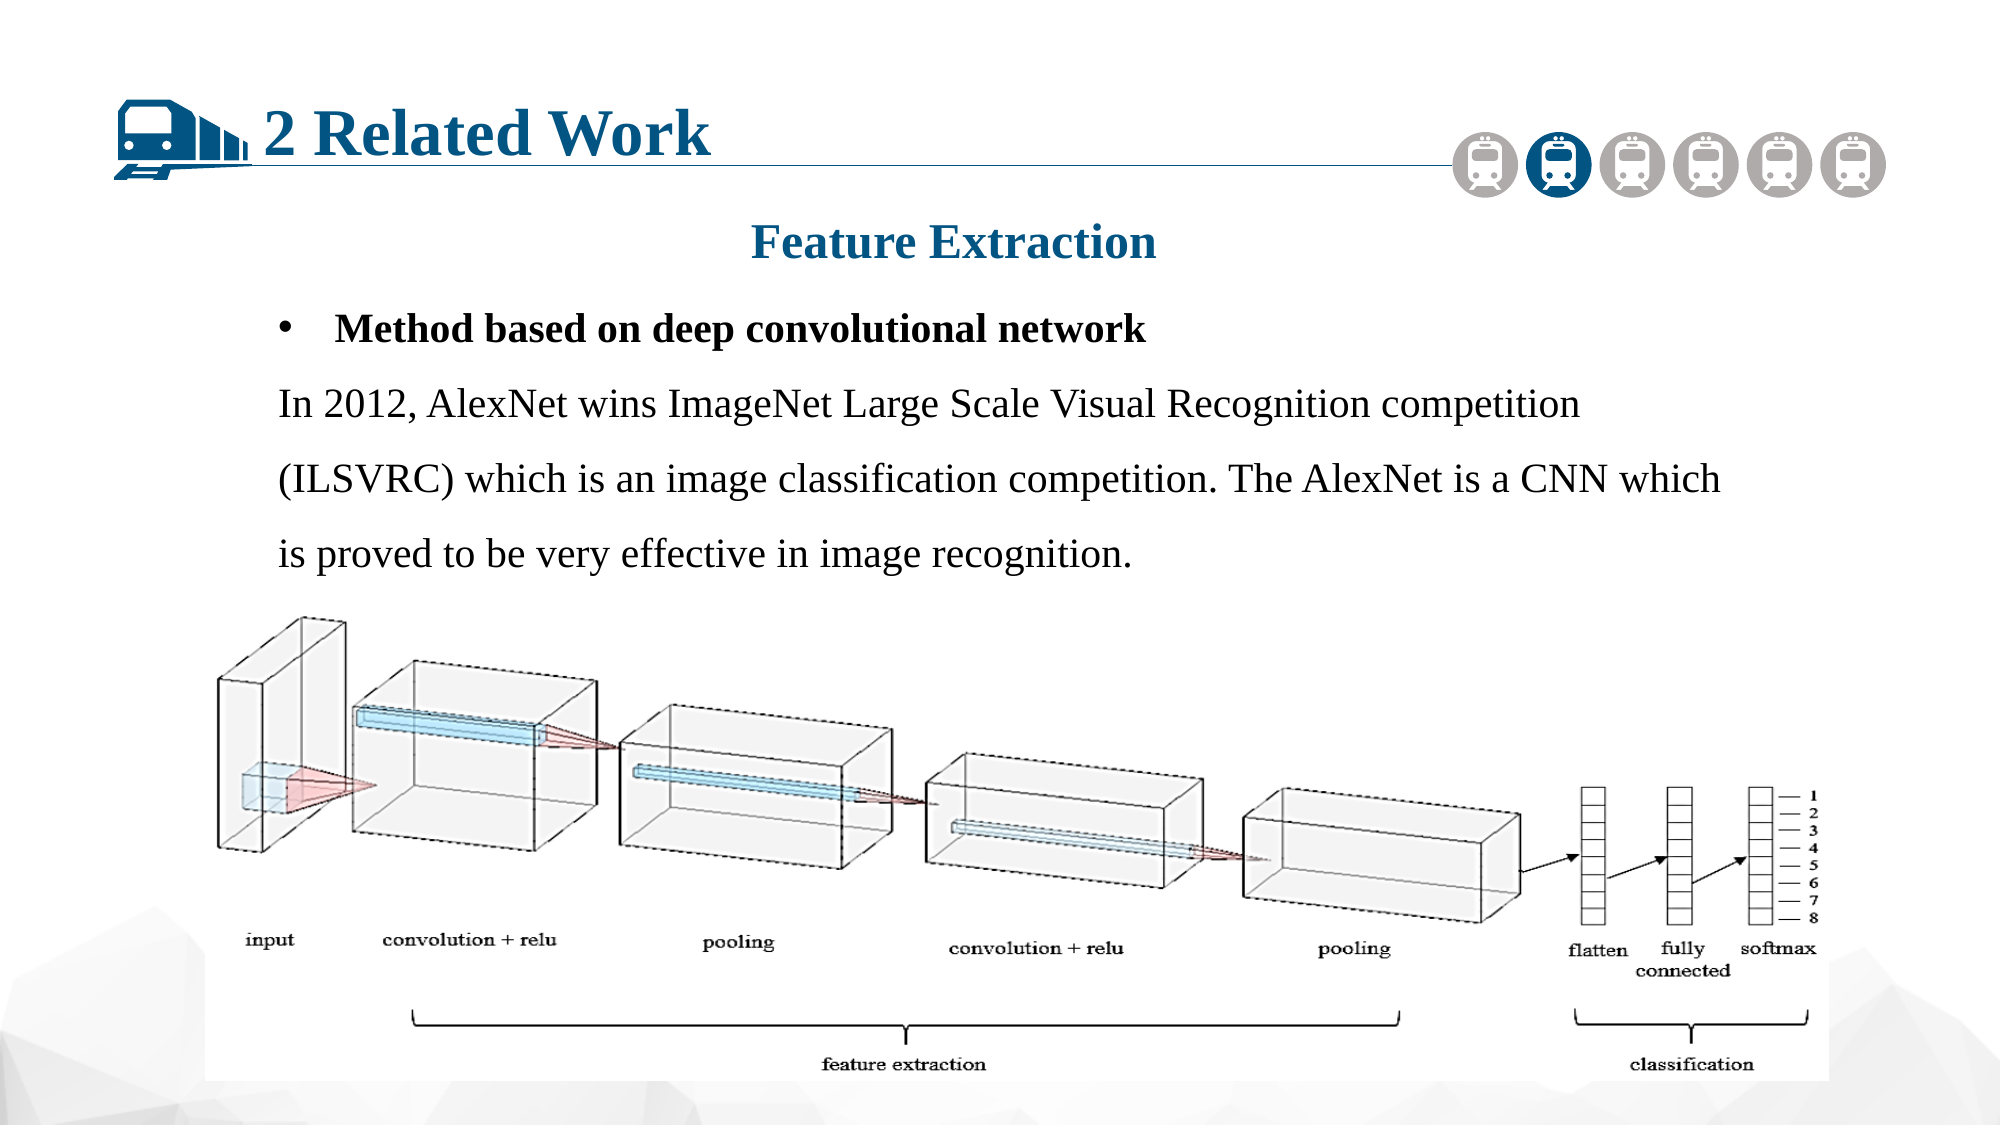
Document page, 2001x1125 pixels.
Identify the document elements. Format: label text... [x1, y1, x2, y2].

picture [205, 595, 1829, 1081]
text_box Feature Extraction [736, 195, 1181, 268]
text_box Method based on deep convolutional network In 2012, AlexNet wins ImageNet Large Scale Visual Recognition competition (ILSVRC) which is an image classification competition. The AlexNet is a CNN which is proved to be very effective in image recognition. [263, 268, 1771, 584]
text_box 2 Related Work [263, 97, 787, 170]
